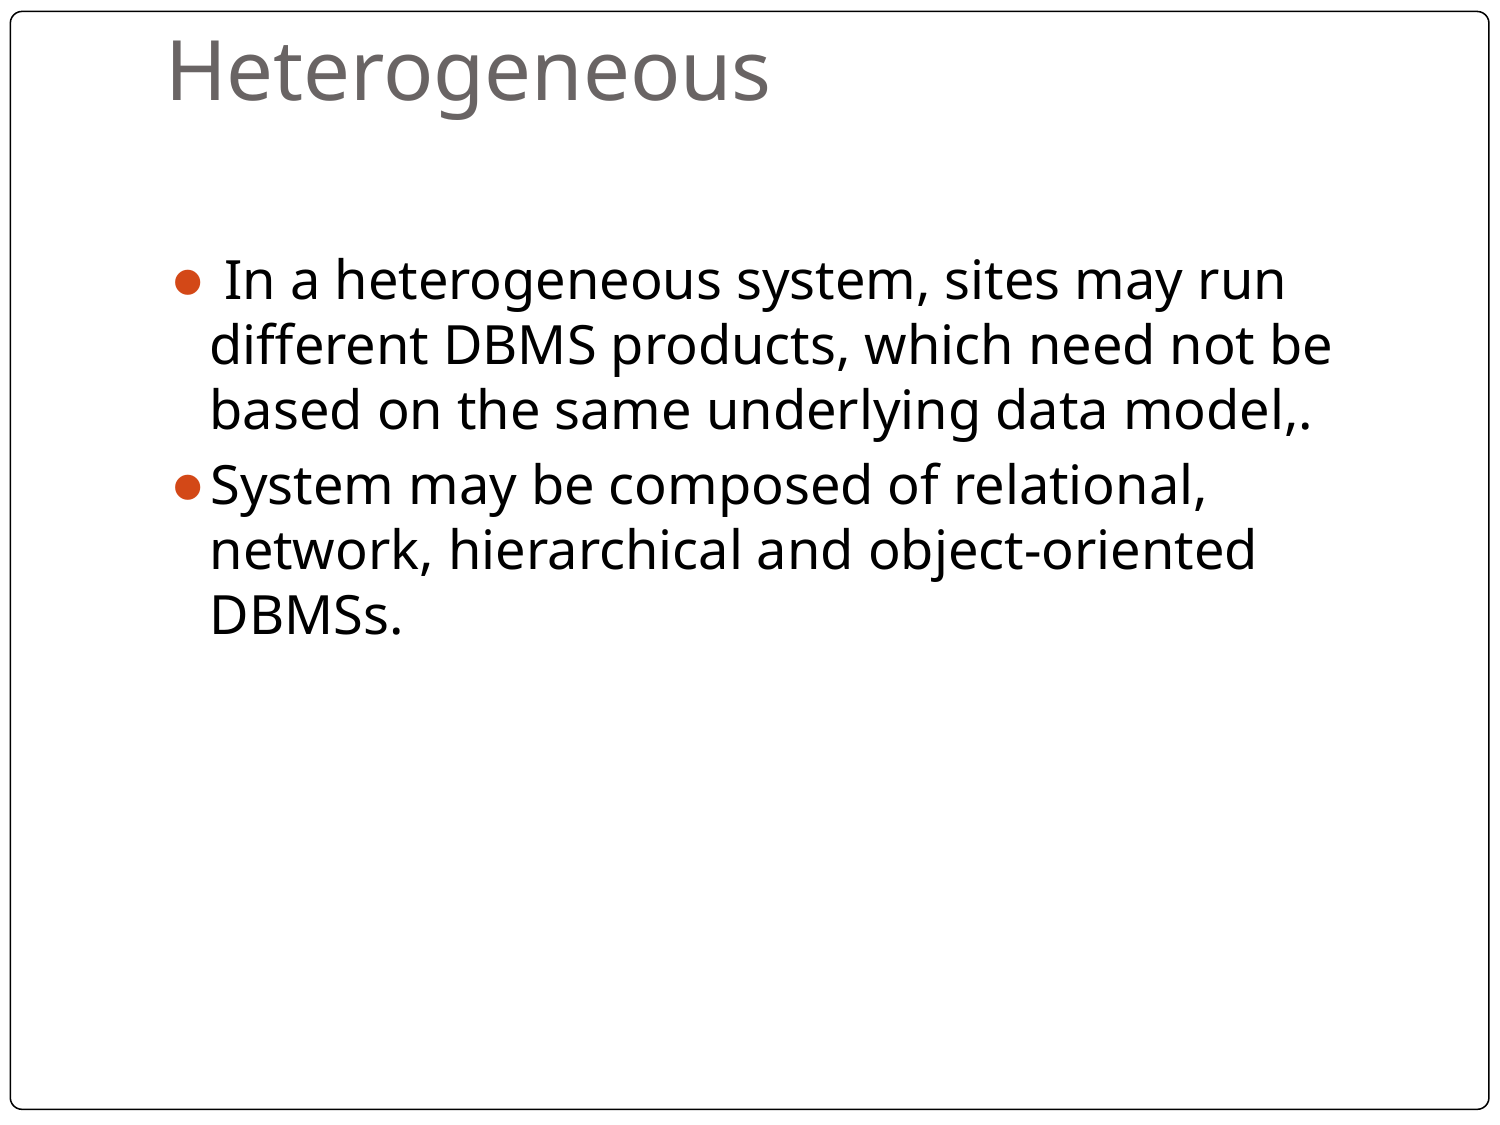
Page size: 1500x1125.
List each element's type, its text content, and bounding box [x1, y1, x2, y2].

list In a heterogeneous system, sites may run different DBMS products, which need not be based on the same underlying data model,. System may be composed of relational, network, hierarchical and object-oriented DBMSs. [150, 237, 1425, 988]
title Heterogeneous [150, 45, 1425, 233]
